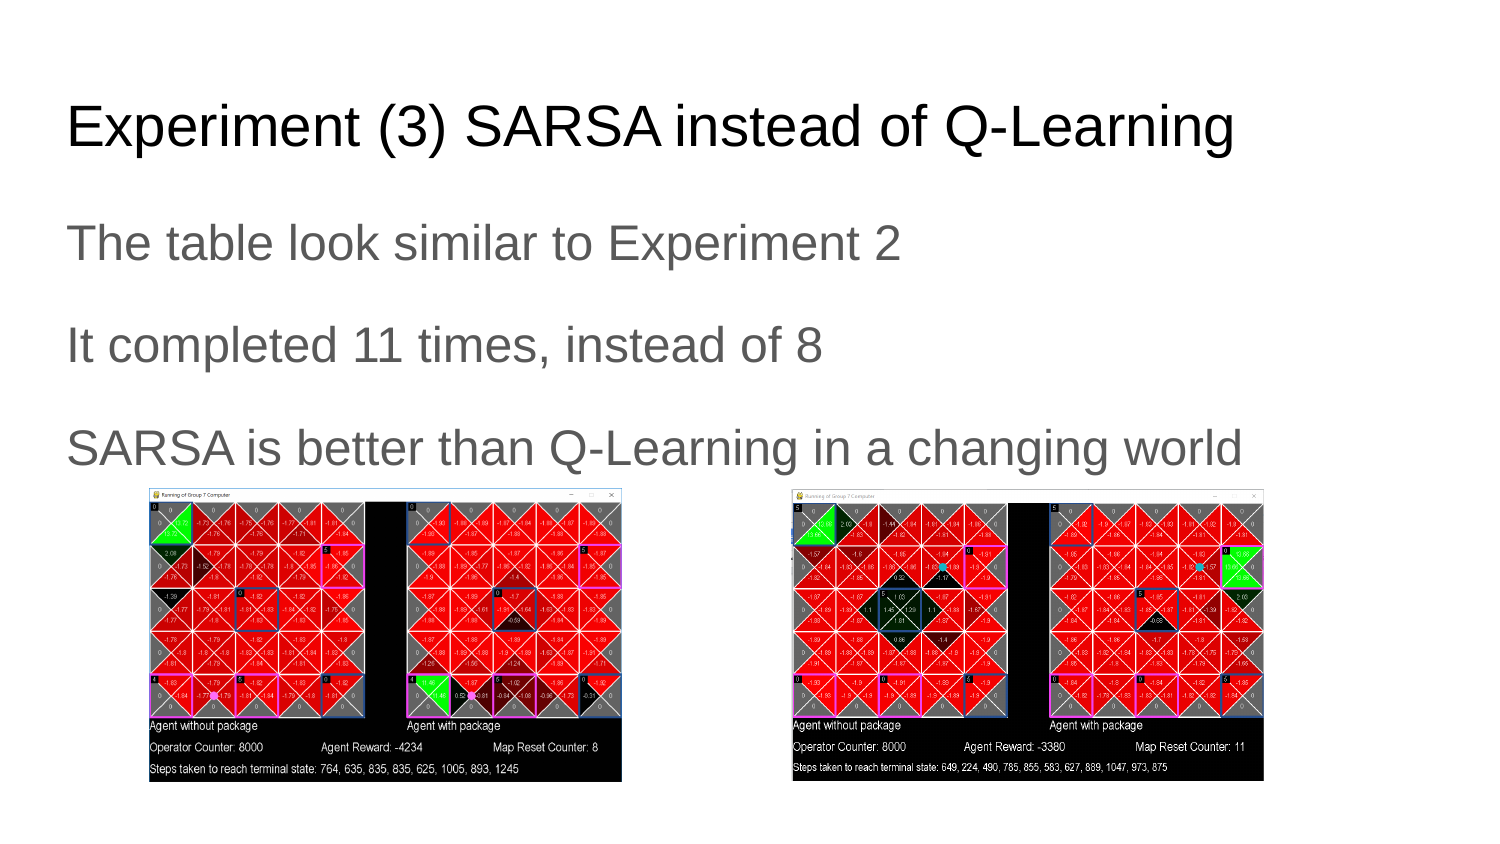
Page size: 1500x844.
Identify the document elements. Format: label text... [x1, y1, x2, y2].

picture [791, 488, 1264, 781]
title Experiment (3) SARSA instead of Q-Learning [51, 72, 1449, 167]
picture [148, 488, 622, 782]
list The table look similar to Experiment 2 It completed 11 times, instead of 8 SARSA is better than Q-Learning in a changing world [51, 186, 1449, 748]
